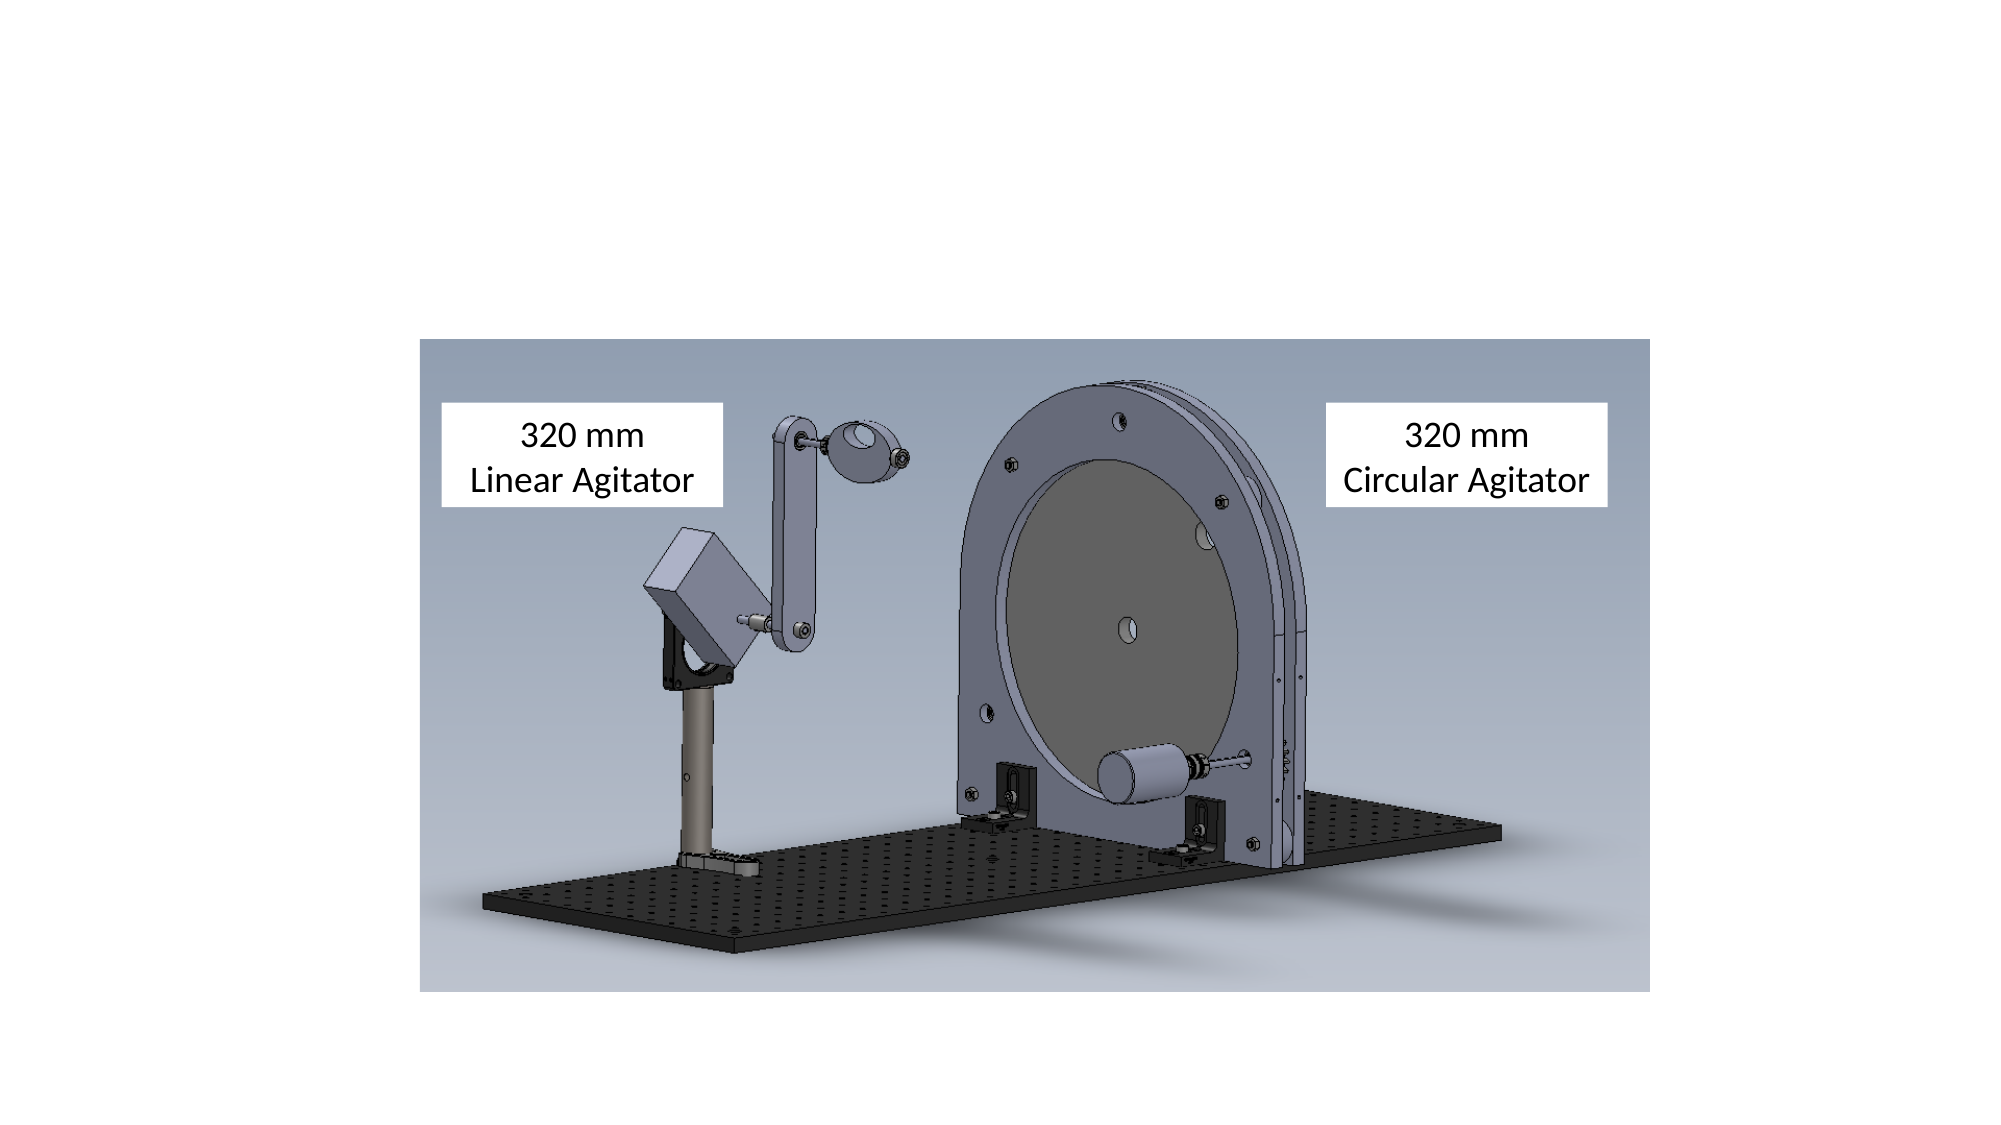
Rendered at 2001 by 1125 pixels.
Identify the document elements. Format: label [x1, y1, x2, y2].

picture [419, 339, 1650, 992]
